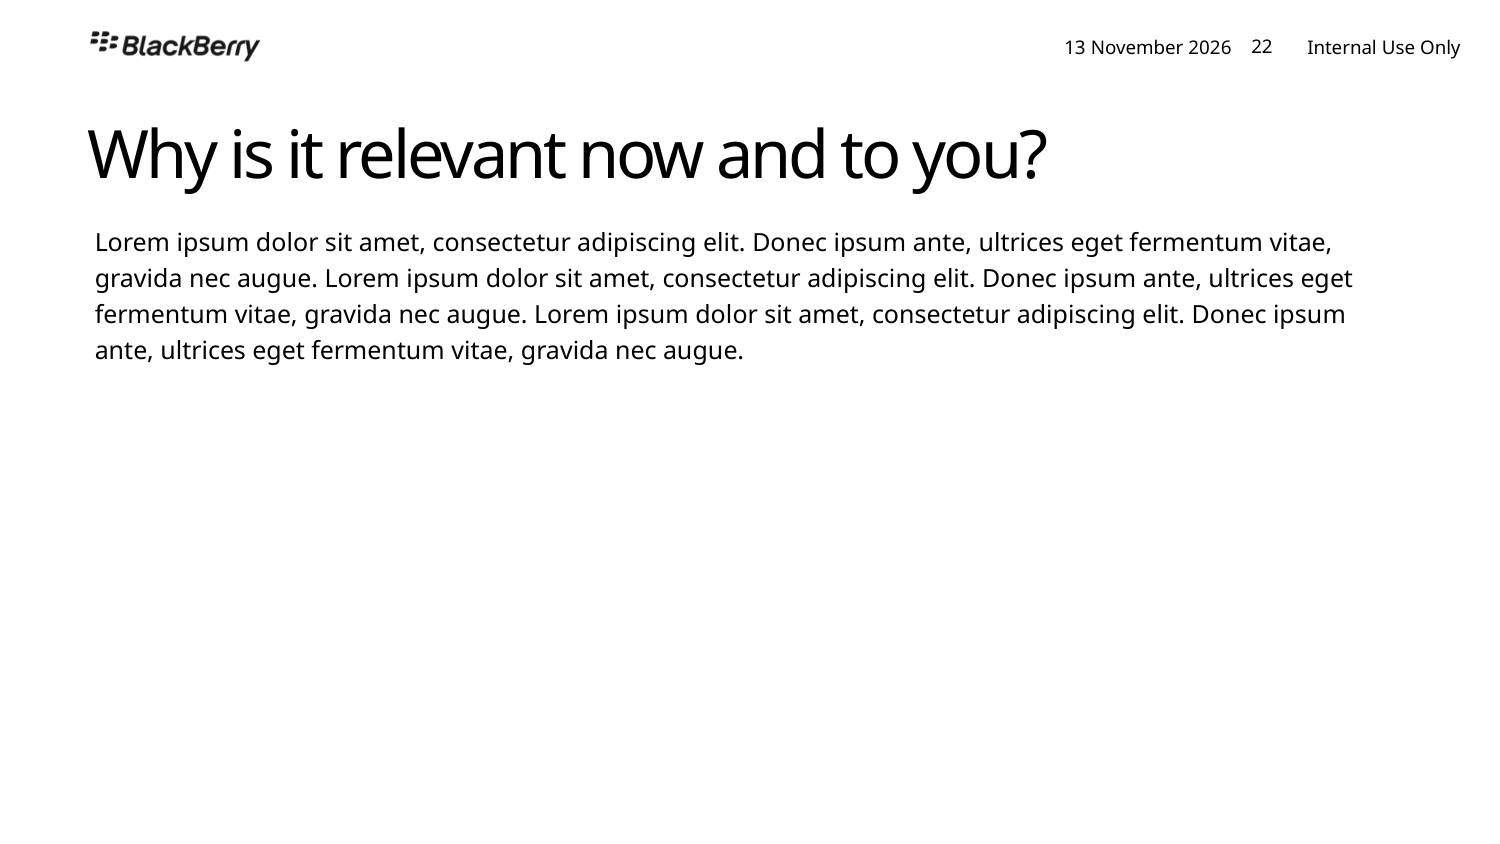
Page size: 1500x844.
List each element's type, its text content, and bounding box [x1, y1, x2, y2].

text_box Why is it relevant now and to you? [72, 114, 1467, 201]
text_box TITLE HERE [79, 201, 579, 287]
text_box Lorem ipsum dolor sit amet, consectetur adipiscing elit. Donec ipsum ante, ultrices eget fermentum vitae, gravida nec augue. Lorem ipsum dolor sit amet, consectetur adipiscing elit. Donec ipsum ante, ultrices eget fermentum vitae, gravida nec augue. Lorem ipsum dolor sit amet, consectetur adipiscing elit. Donec ipsum ante, ultrices eget fermentum vitae, gravida nec augue. [80, 213, 1392, 652]
picture [87, 28, 266, 64]
